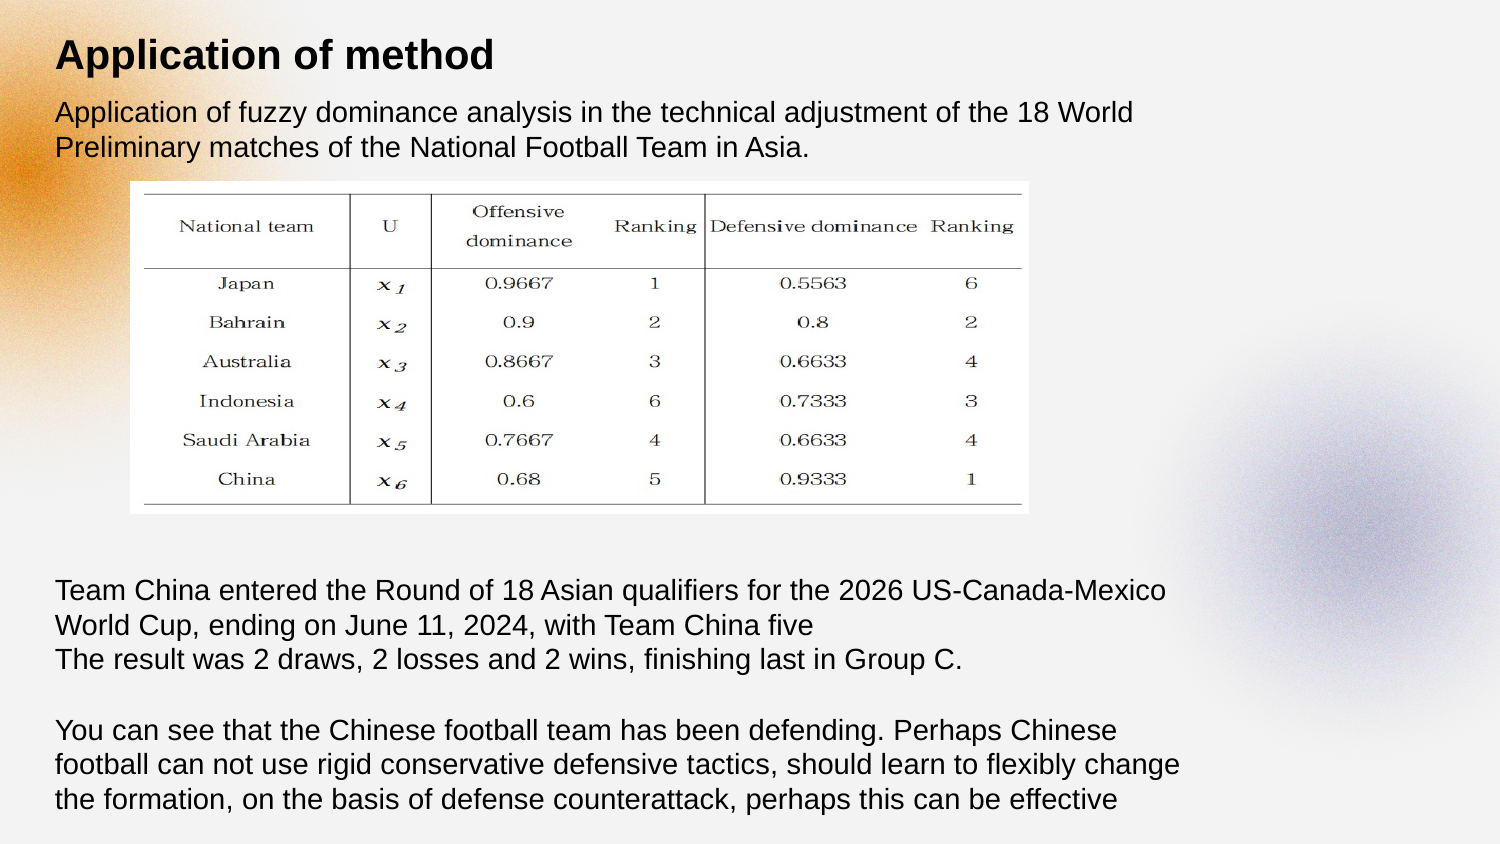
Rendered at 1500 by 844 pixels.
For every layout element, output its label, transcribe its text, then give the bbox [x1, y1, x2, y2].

picture [0, 0, 417, 561]
picture [1232, 260, 1500, 800]
text_box Application of method [40, 20, 1382, 86]
picture [129, 181, 1030, 514]
text_box Application of fuzzy dominance analysis in the technical adjustment of the 18 World Preliminary matches of the National Football Team in Asia. [40, 86, 1232, 825]
text_box Team China entered the Round of 18 Asian qualifiers for the 2026 US-Canada-Mexico World Cup, ending on June 11, 2024, with Team China five The result was 2 draws, 2 losses and 2 wins, finishing last in Group C. You can see that the Chinese football team has been defending. Perhaps Chinese football can not use rigid conservative defensive tactics, should learn to flexibly change the formation, on the basis of defense counterattack, perhaps this can be effective [40, 563, 1203, 838]
